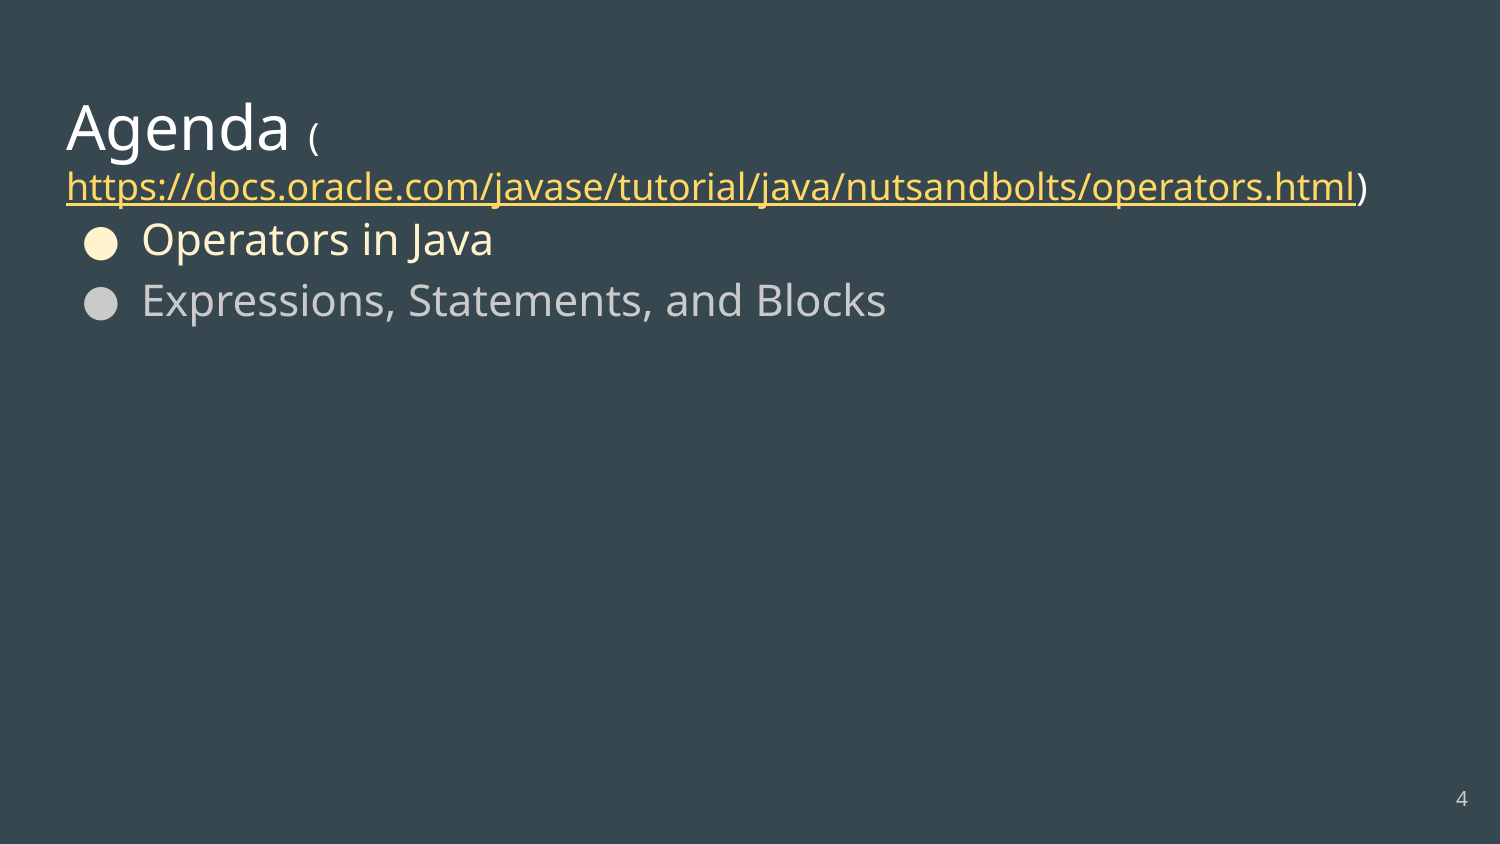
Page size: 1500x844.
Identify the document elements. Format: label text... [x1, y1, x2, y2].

list Operators in Java Expressions, Statements, and Blocks [51, 189, 1449, 750]
slide_number ‹#› [1392, 767, 1483, 833]
title Agenda (https://docs.oracle.com/javase/tutorial/java/nutsandbolts/operators.html) [51, 72, 1449, 167]
